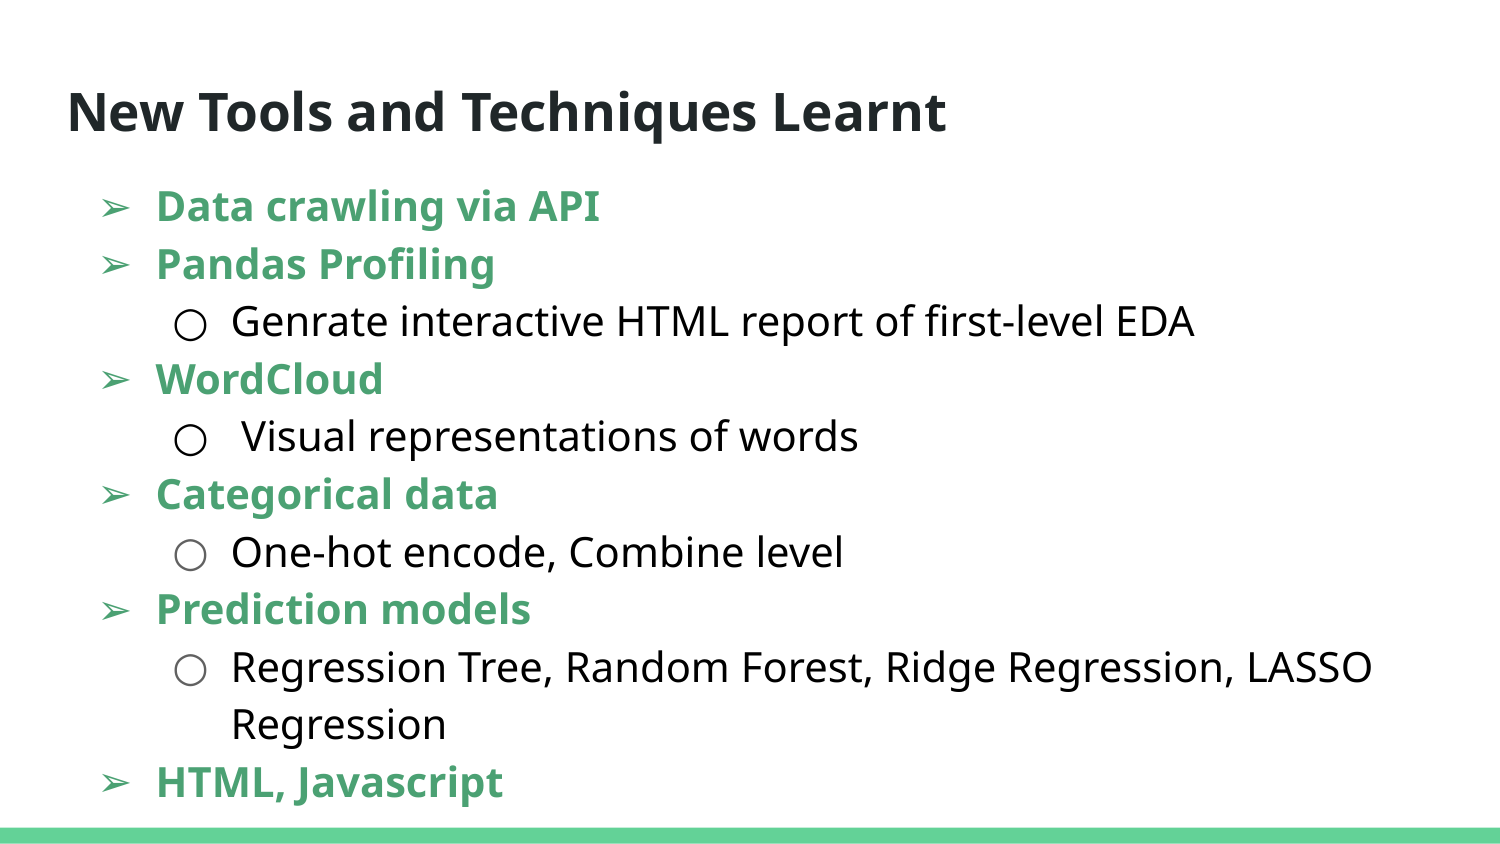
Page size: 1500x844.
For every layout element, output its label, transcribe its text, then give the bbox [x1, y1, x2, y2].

title New Tools and Techniques Learnt [51, 63, 1449, 158]
list Data crawling via API Pandas Profiling Genrate interactive HTML report of first-level EDA WordCloud Visual representations of words Categorical data One-hot encode, Combine level Prediction models Regression Tree, Random Forest, Ridge Regression, LASSO Regression HTML, Javascript [65, 157, 1500, 827]
